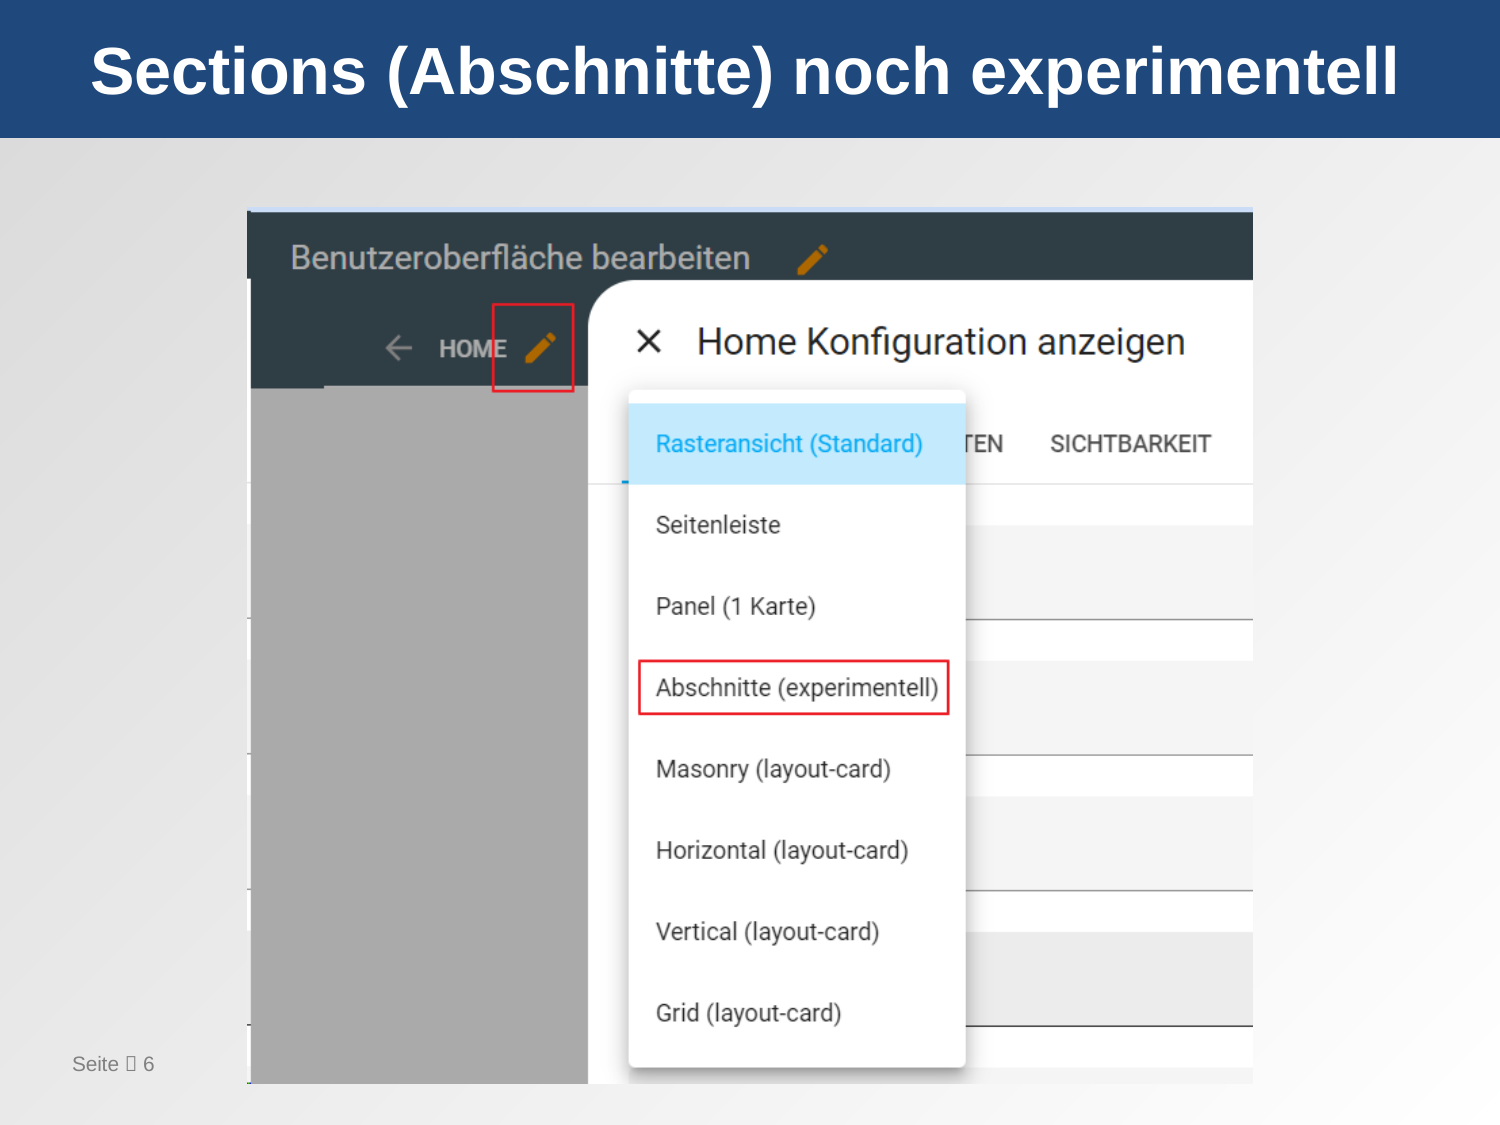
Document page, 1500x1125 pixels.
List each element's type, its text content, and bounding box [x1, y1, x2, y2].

picture [246, 207, 1254, 1084]
title Sections (Abschnitte) noch experimentell [75, 20, 1425, 208]
